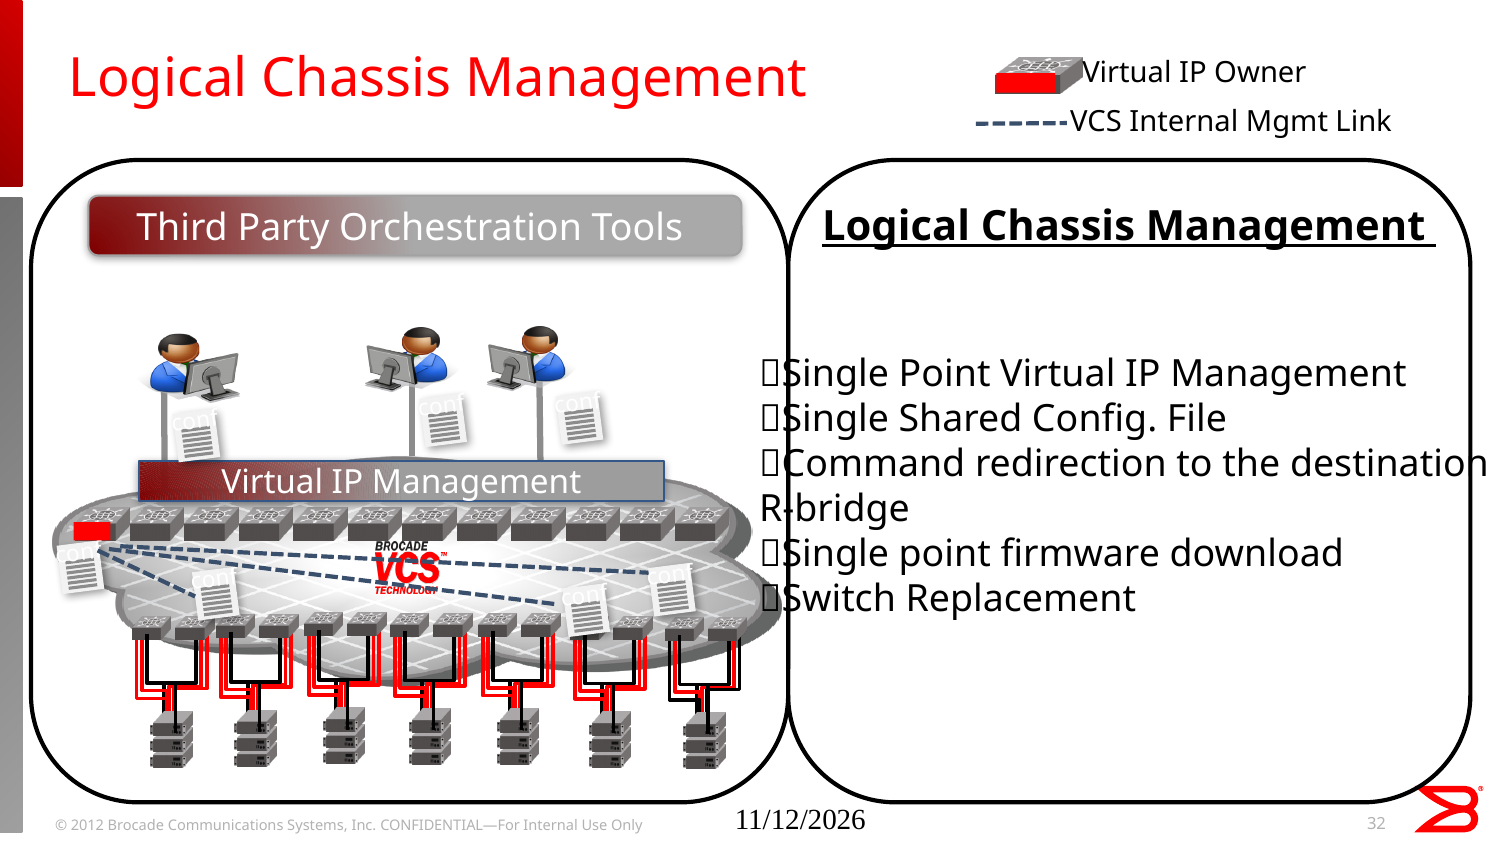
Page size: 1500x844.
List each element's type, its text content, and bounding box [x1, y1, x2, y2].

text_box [46, 278, 789, 770]
text_box VCS Internal Mgmt Link [1070, 102, 1392, 138]
slide_number 32 [1344, 816, 1387, 836]
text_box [172, 405, 220, 461]
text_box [56, 536, 104, 593]
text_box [555, 387, 603, 443]
text_box Logical Chassis Management Single Point Virtual IP Management Single Shared Config. File Command redirection to the destination R-bridge Single point firmware download Switch Replacement [788, 157, 1473, 805]
picture [481, 321, 576, 394]
text_box [28, 157, 791, 744]
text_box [108, 548, 557, 605]
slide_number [734, 815, 914, 835]
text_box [191, 613, 240, 619]
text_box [97, 549, 104, 597]
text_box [419, 389, 467, 446]
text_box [647, 559, 696, 615]
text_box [994, 56, 1084, 94]
text_box Virtual IP Owner [1082, 53, 1307, 89]
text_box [119, 545, 656, 574]
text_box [562, 583, 610, 636]
text_box [68, 779, 752, 805]
title Logical Chassis Management [53, 38, 1381, 117]
footer © 2012 Brocade Communications Systems, Inc. CONFIDENTIAL—For Internal Use Only [55, 818, 710, 836]
